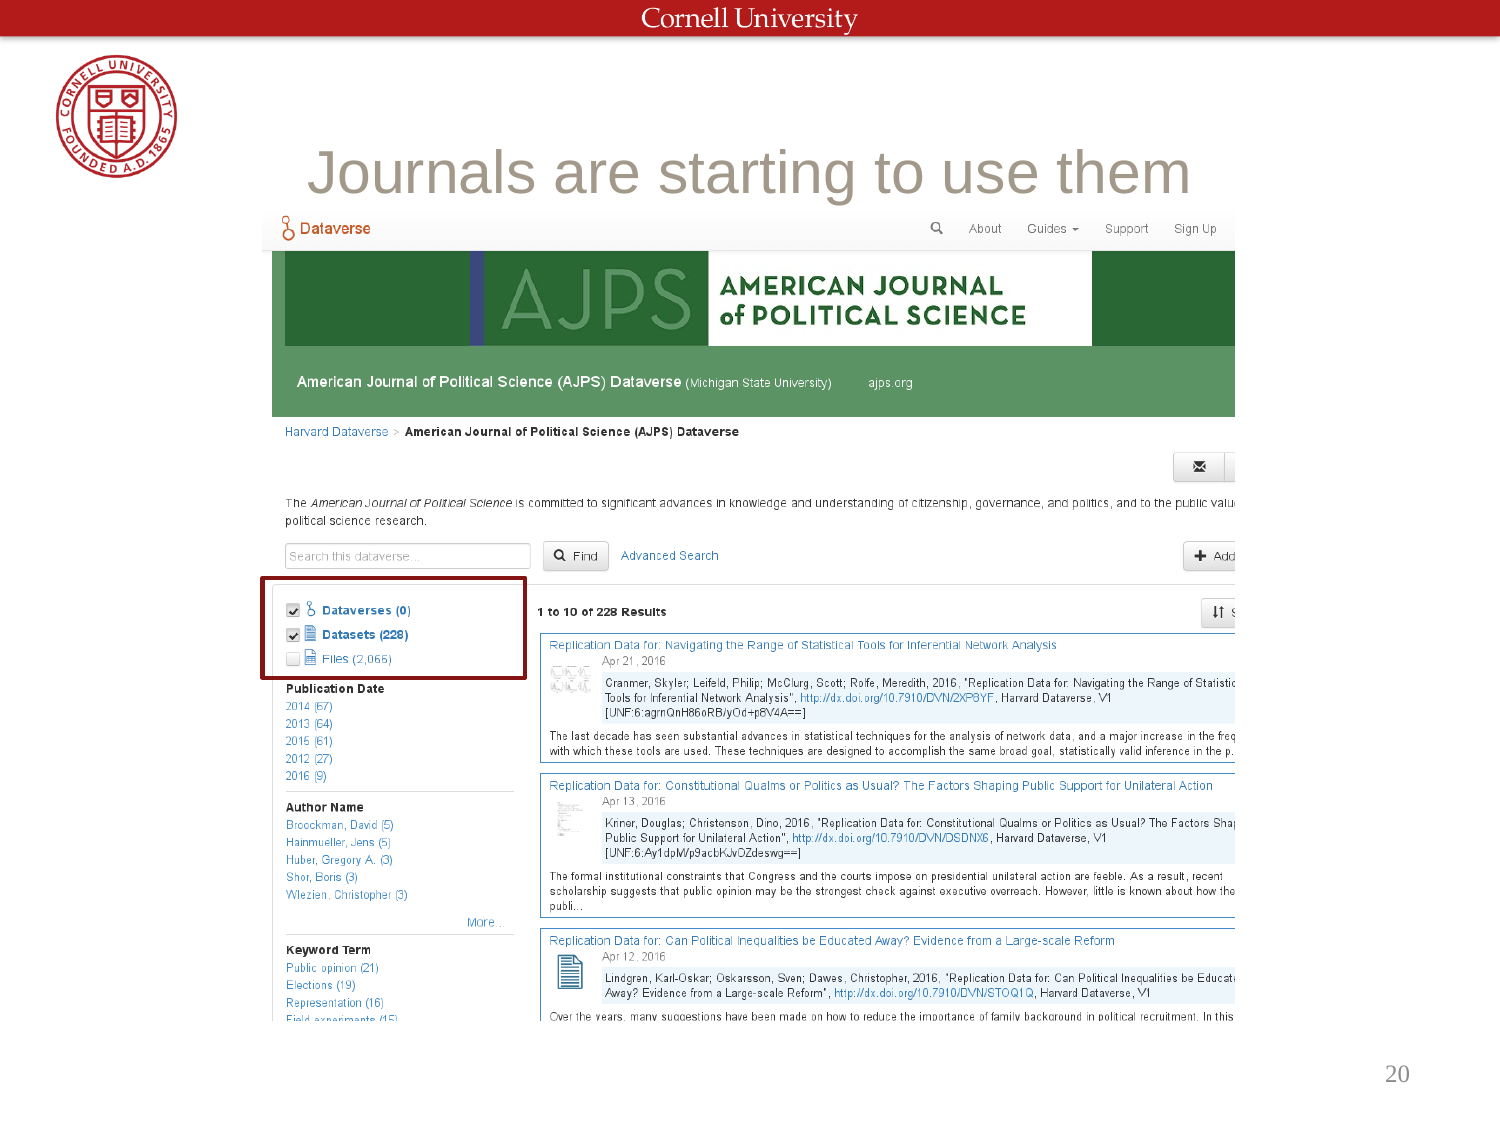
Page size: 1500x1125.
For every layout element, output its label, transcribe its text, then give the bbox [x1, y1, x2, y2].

title Journals are starting to use them [0, 124, 1500, 213]
picture [635, 0, 858, 60]
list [262, 209, 1236, 1021]
picture [50, 50, 195, 124]
slide_number 20 [1074, 1042, 1425, 1103]
